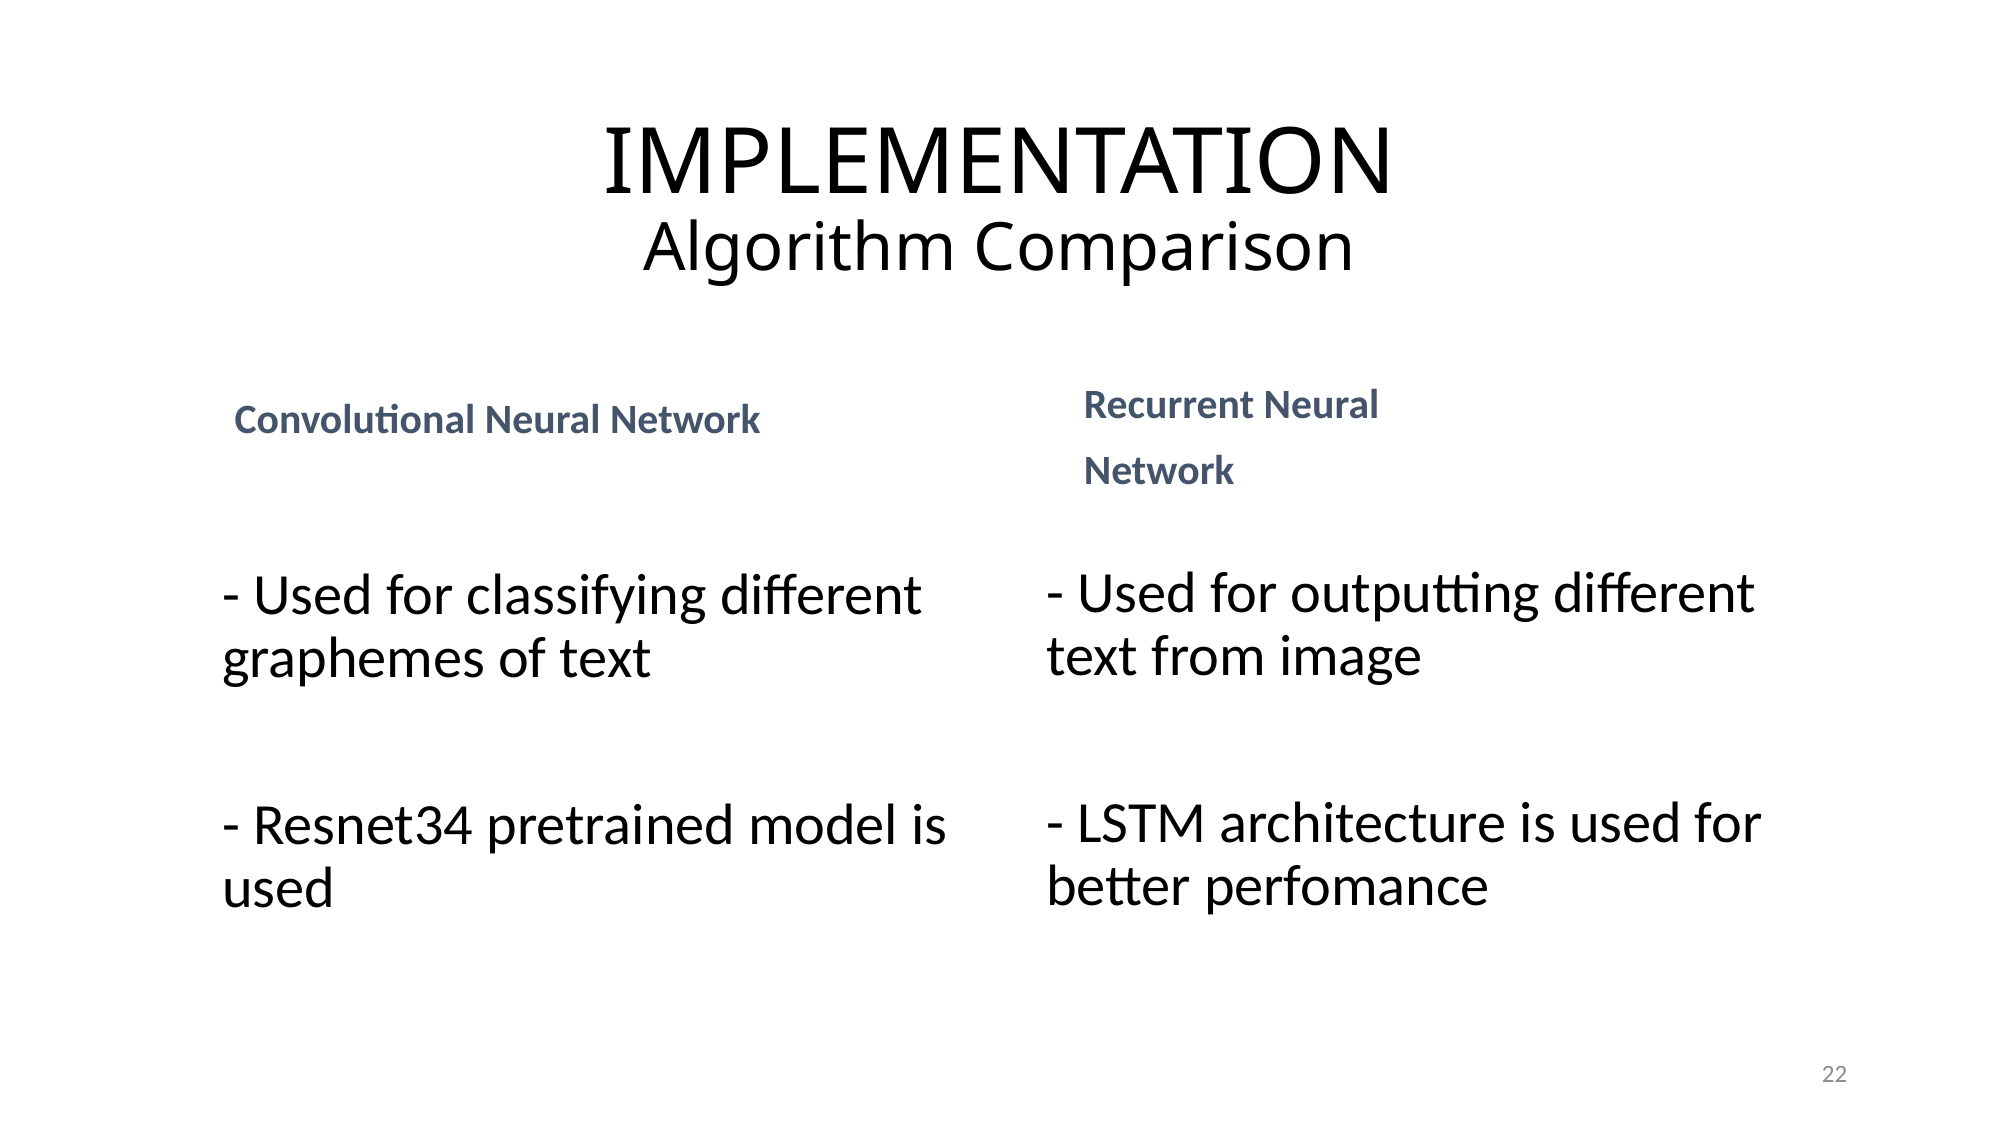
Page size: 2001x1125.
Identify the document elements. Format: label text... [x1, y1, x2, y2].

list - Used for classifying different graphemes of text - Resnet34 pretrained model is used [200, 556, 980, 970]
list - Used for outputting different text from image - LSTM architecture is used for better perfomance [1024, 554, 1804, 970]
list Convolutional Neural Network [219, 348, 956, 450]
slide_number 22 [1412, 1042, 1863, 1103]
title IMPLEMENTATION Algorithm Comparison [200, 77, 1800, 323]
list Recurrent Neural Network [1068, 398, 1804, 501]
